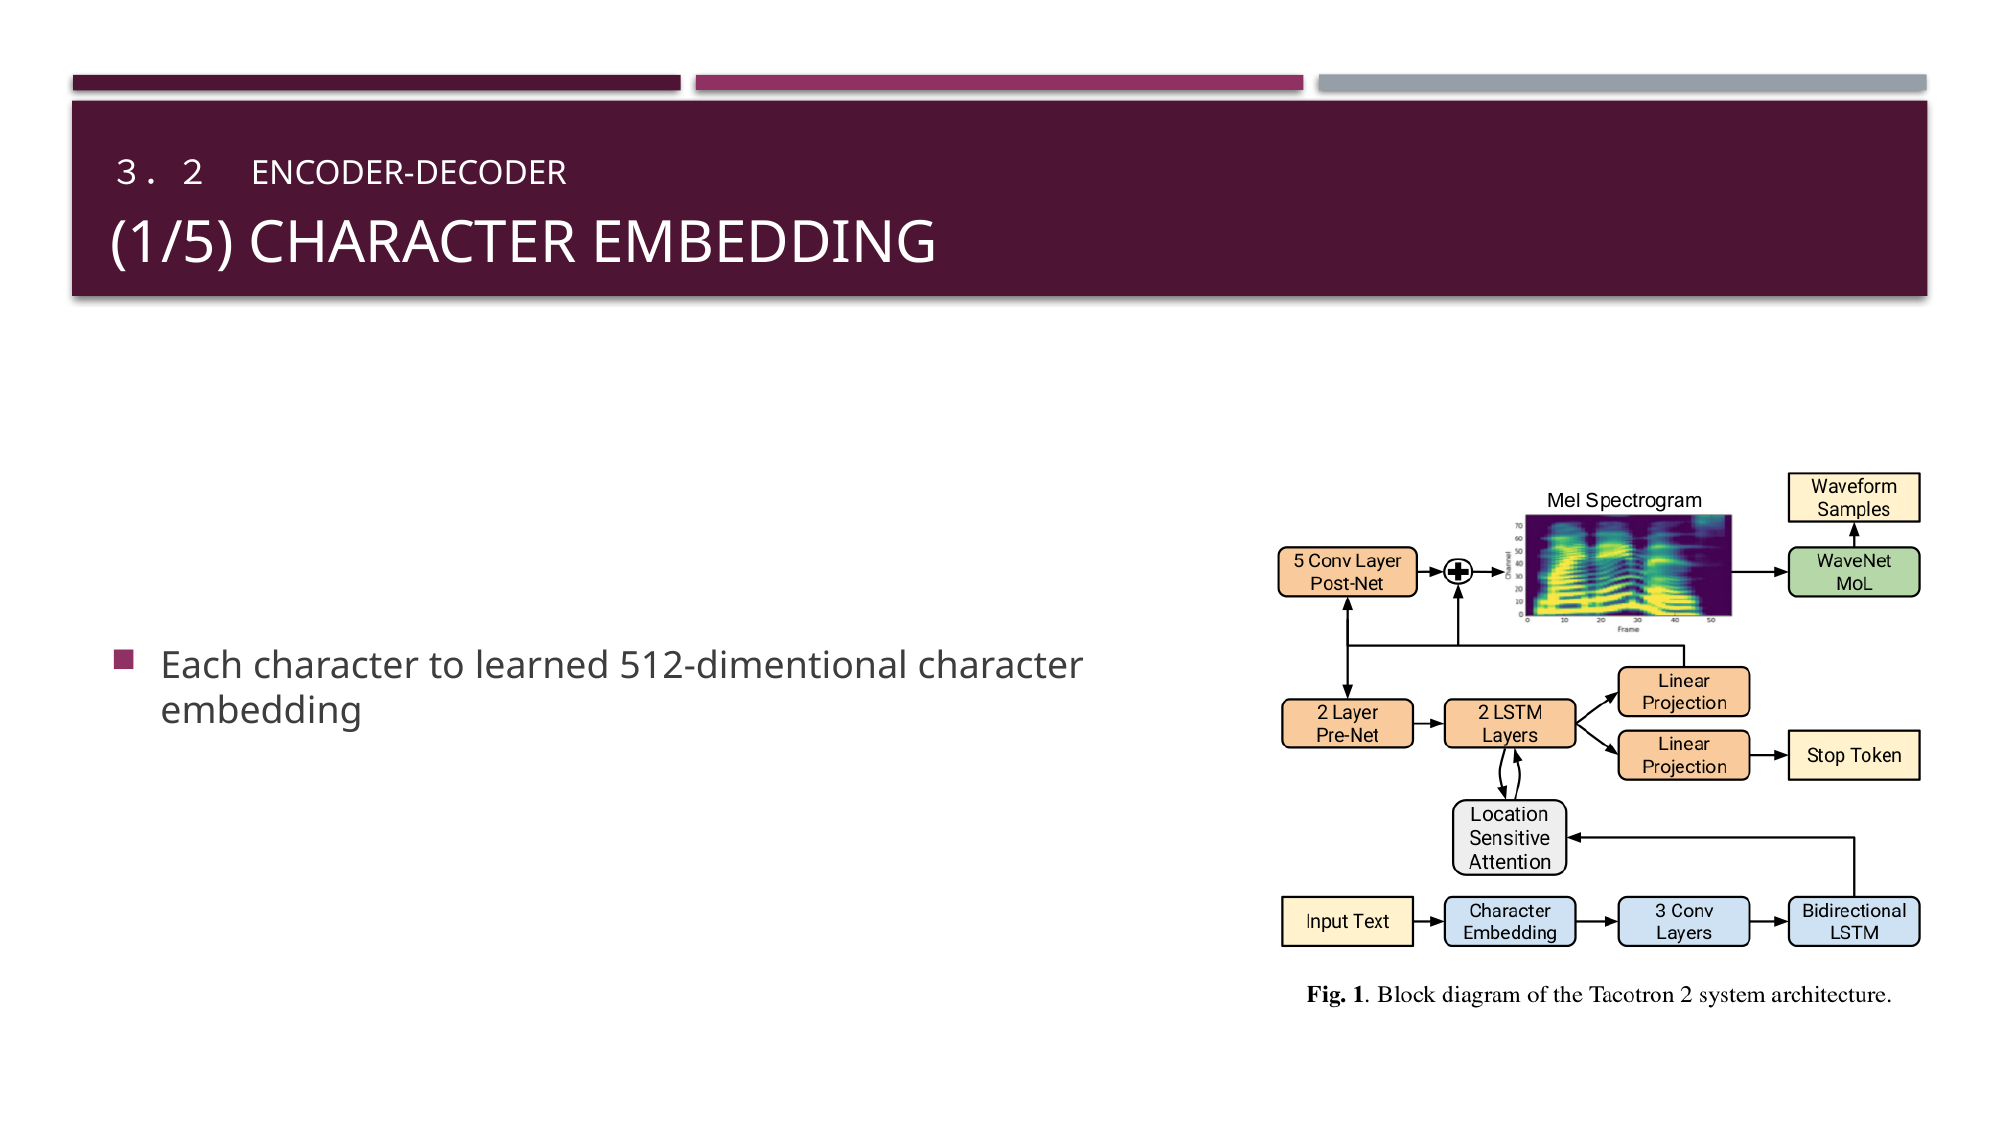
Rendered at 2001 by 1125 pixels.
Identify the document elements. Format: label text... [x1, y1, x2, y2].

title (1/5) character embedding [95, 199, 1905, 282]
list Each character to learned 512-dimentional character embedding [95, 310, 1196, 1063]
picture [1261, 453, 1935, 1017]
text_box ３．２ ENCODER-DECODER [94, 114, 1905, 199]
